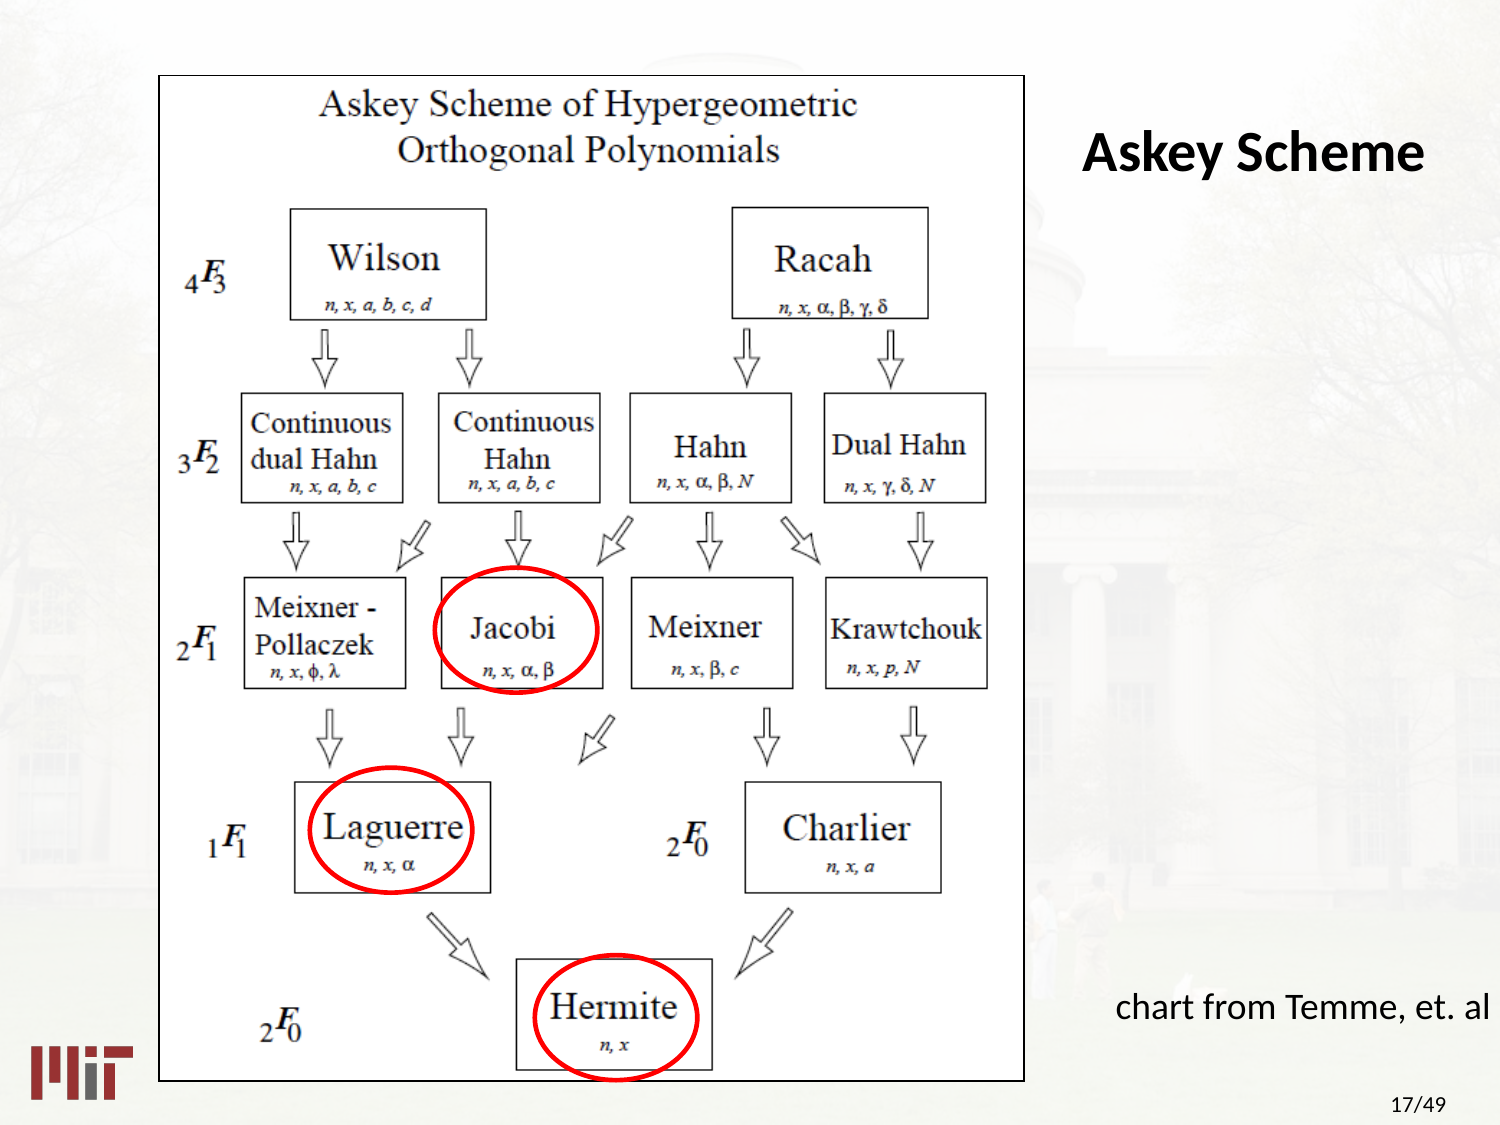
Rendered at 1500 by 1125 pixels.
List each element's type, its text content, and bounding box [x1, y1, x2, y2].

picture [26, 1042, 137, 1103]
picture [159, 76, 1024, 1081]
text_box chart from Temme, et. al [1100, 974, 1500, 1035]
text_box Askey Scheme [1068, 105, 1442, 191]
